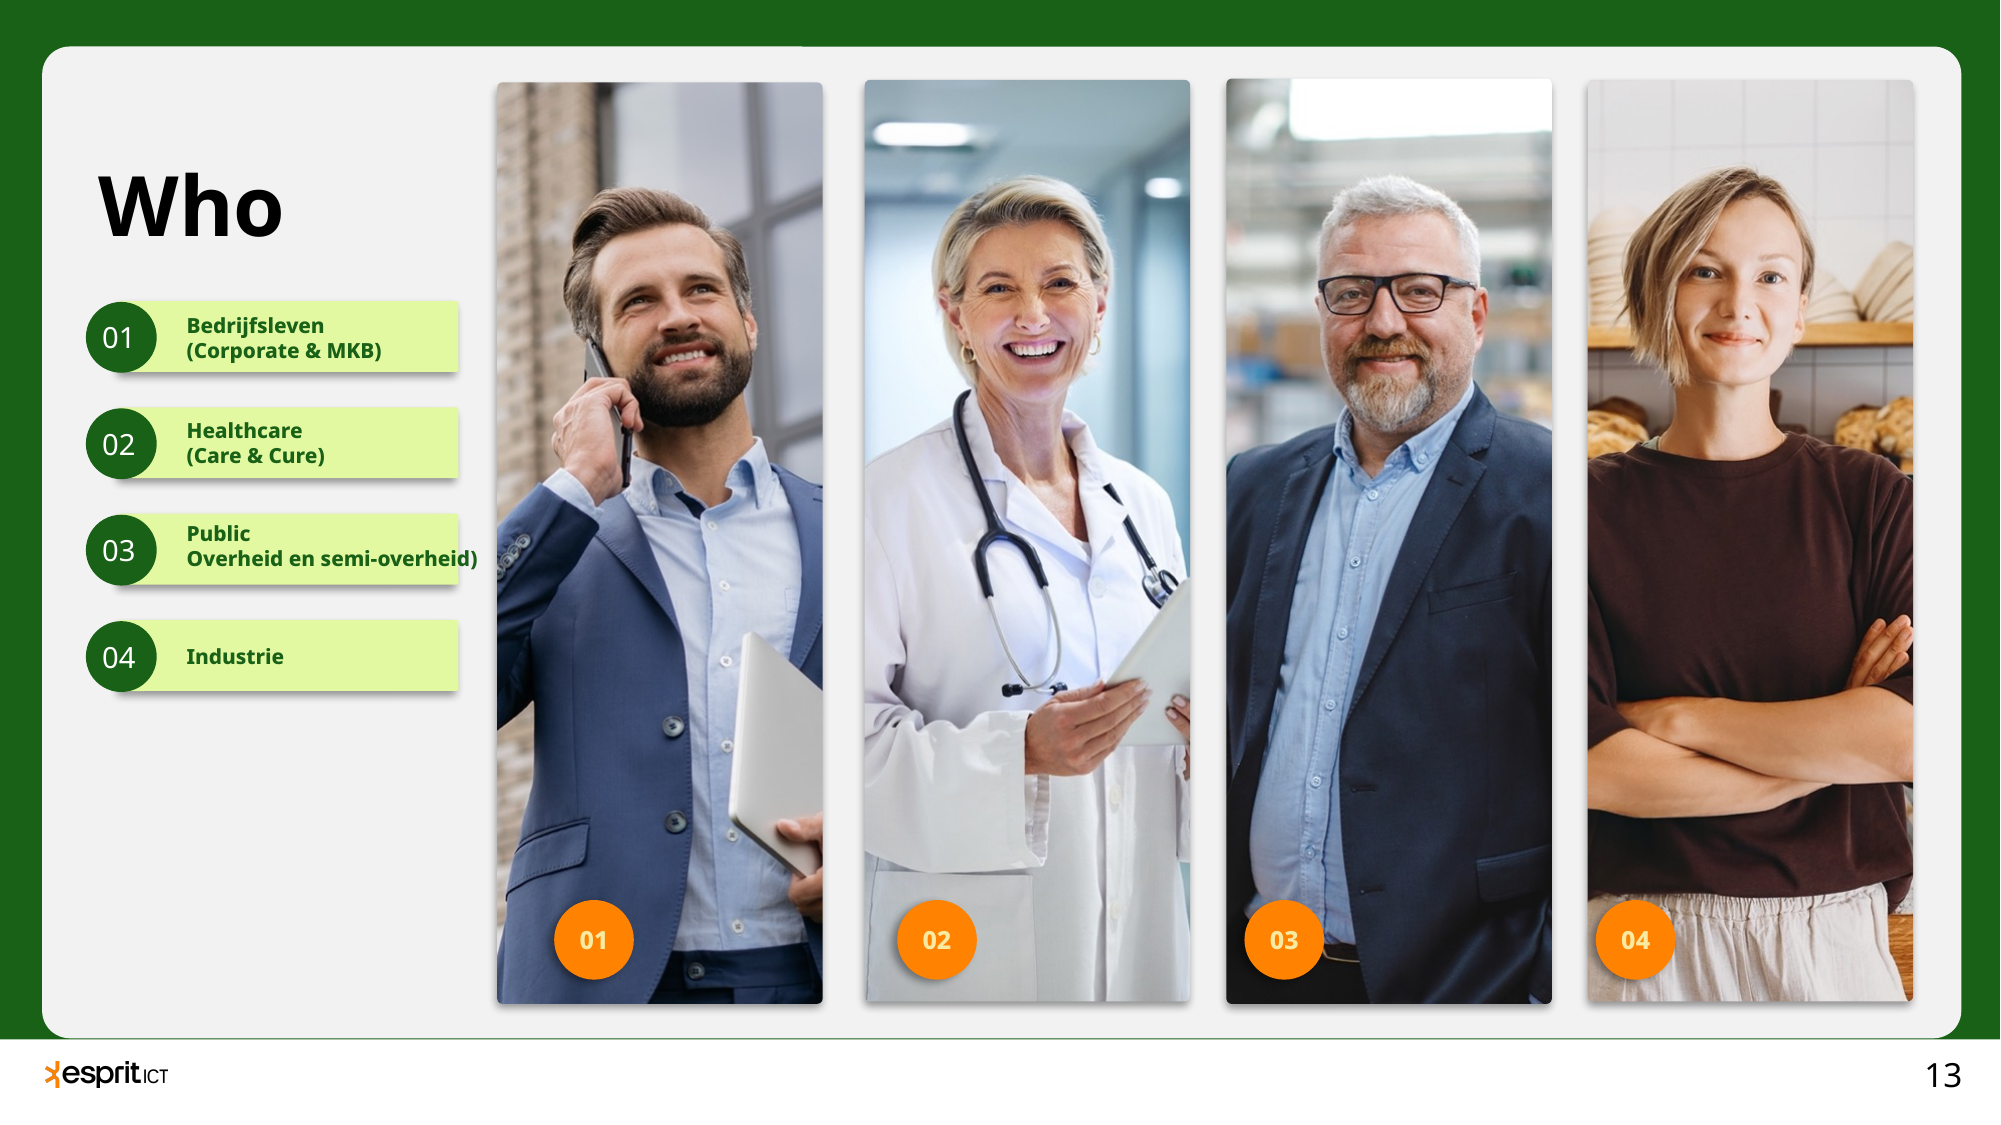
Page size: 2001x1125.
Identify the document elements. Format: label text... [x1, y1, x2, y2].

text_box Bedrijfsleven (Corporate & MKB) [171, 305, 496, 373]
picture [496, 81, 824, 1005]
text_box 02 [84, 406, 159, 481]
picture [864, 79, 1191, 1002]
text_box Healthcare (Care & Cure) [171, 409, 496, 478]
picture [45, 1061, 168, 1088]
list Who [84, 157, 496, 264]
text_box [118, 618, 461, 693]
text_box [119, 405, 460, 480]
text_box [118, 512, 461, 587]
text_box 03 [84, 513, 159, 588]
text_box [40, 44, 1963, 1040]
text_box [0, 0, 2000, 1041]
text_box Public Overheid en semi-overheid) [171, 513, 496, 581]
text_box [118, 299, 461, 374]
picture [1225, 78, 1553, 1005]
text_box 04 [84, 619, 159, 694]
picture [1587, 79, 1914, 1002]
text_box Industrie [171, 636, 496, 704]
text_box 01 [84, 300, 159, 375]
